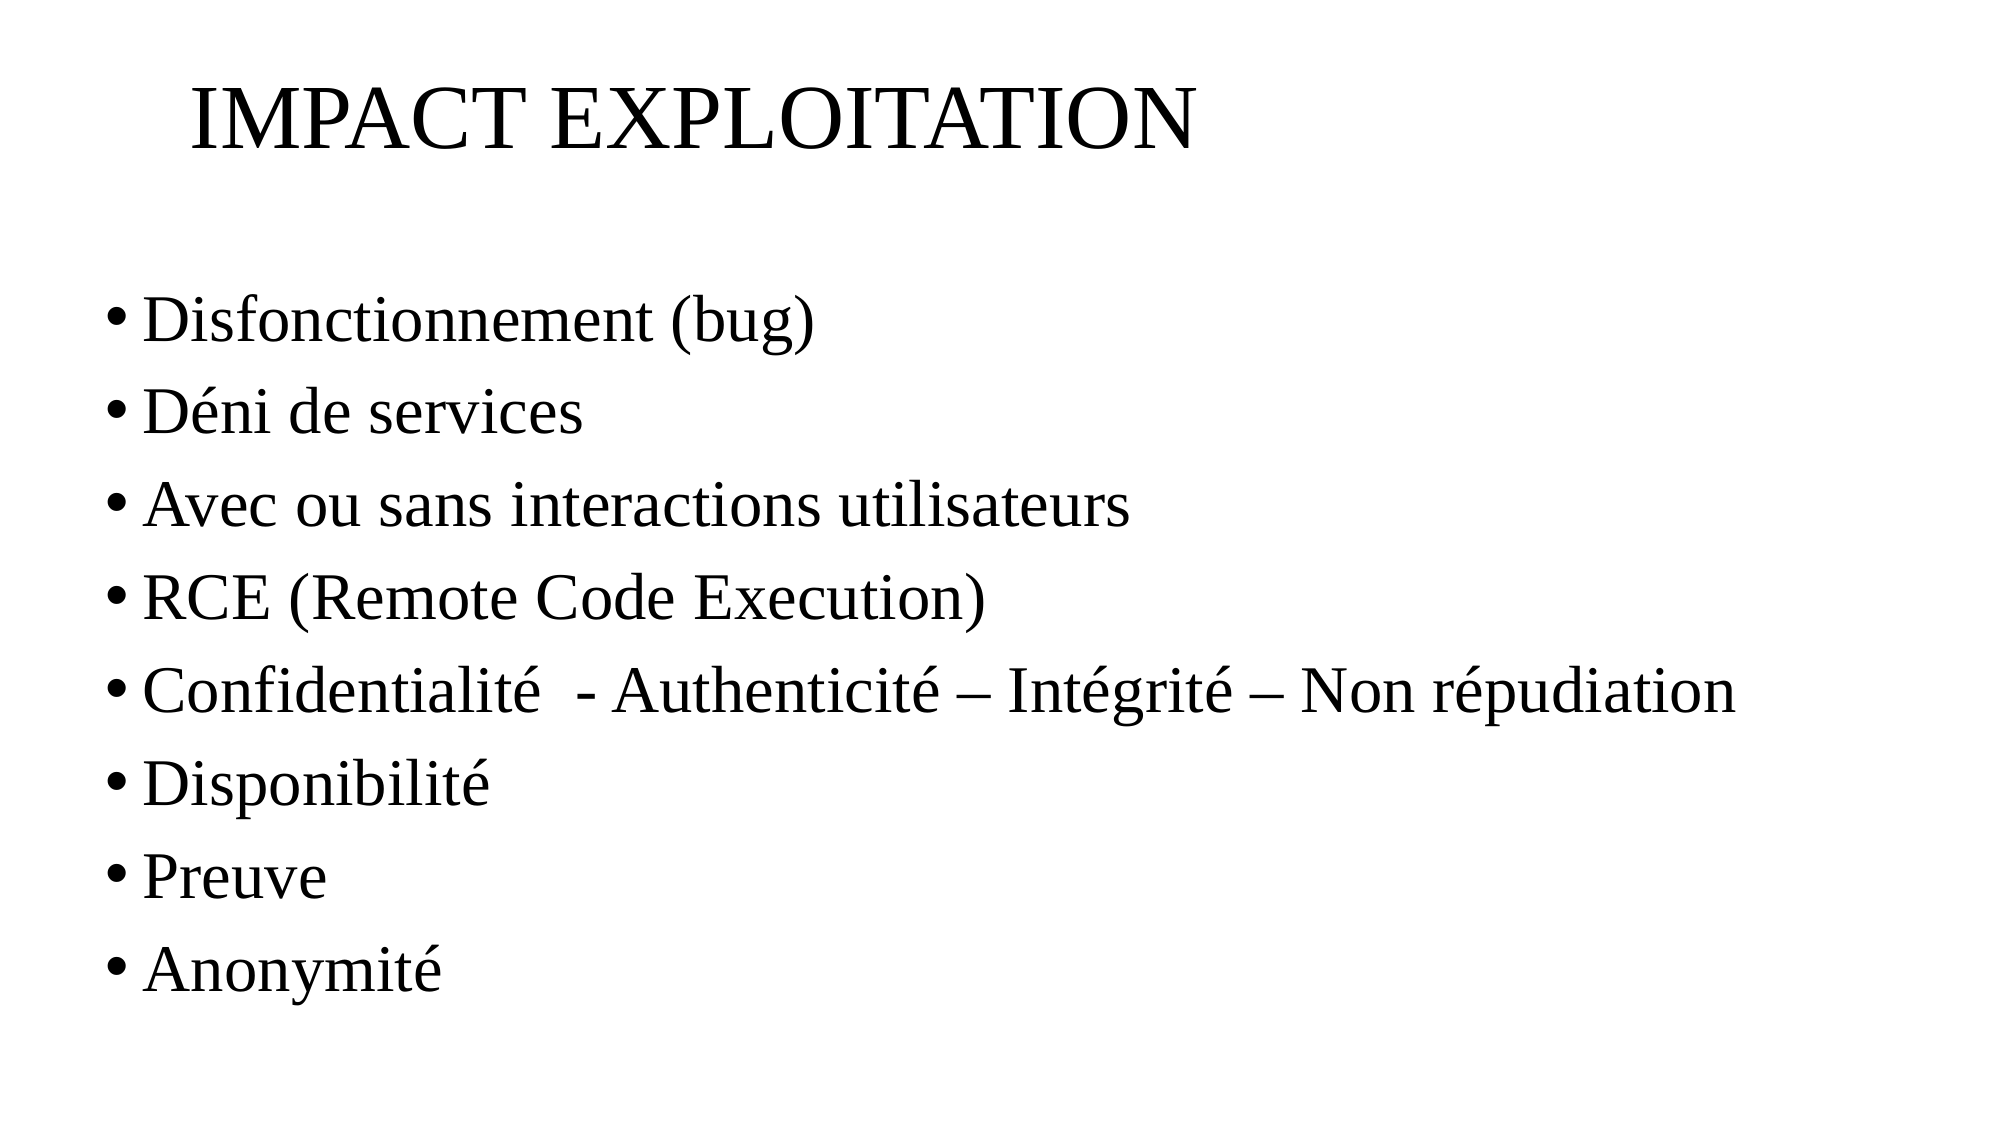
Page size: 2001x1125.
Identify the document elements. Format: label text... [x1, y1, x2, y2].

list Disfonctionnement (bug) Déni de services Avec ou sans interactions utilisateurs RCE (Remote Code Execution) Confidentialité - Authenticité – Intégrité – Non répudiation Disponibilité Preuve Anonymité [90, 275, 1910, 1099]
title IMPACT EXPLOITATION [174, 0, 1825, 238]
